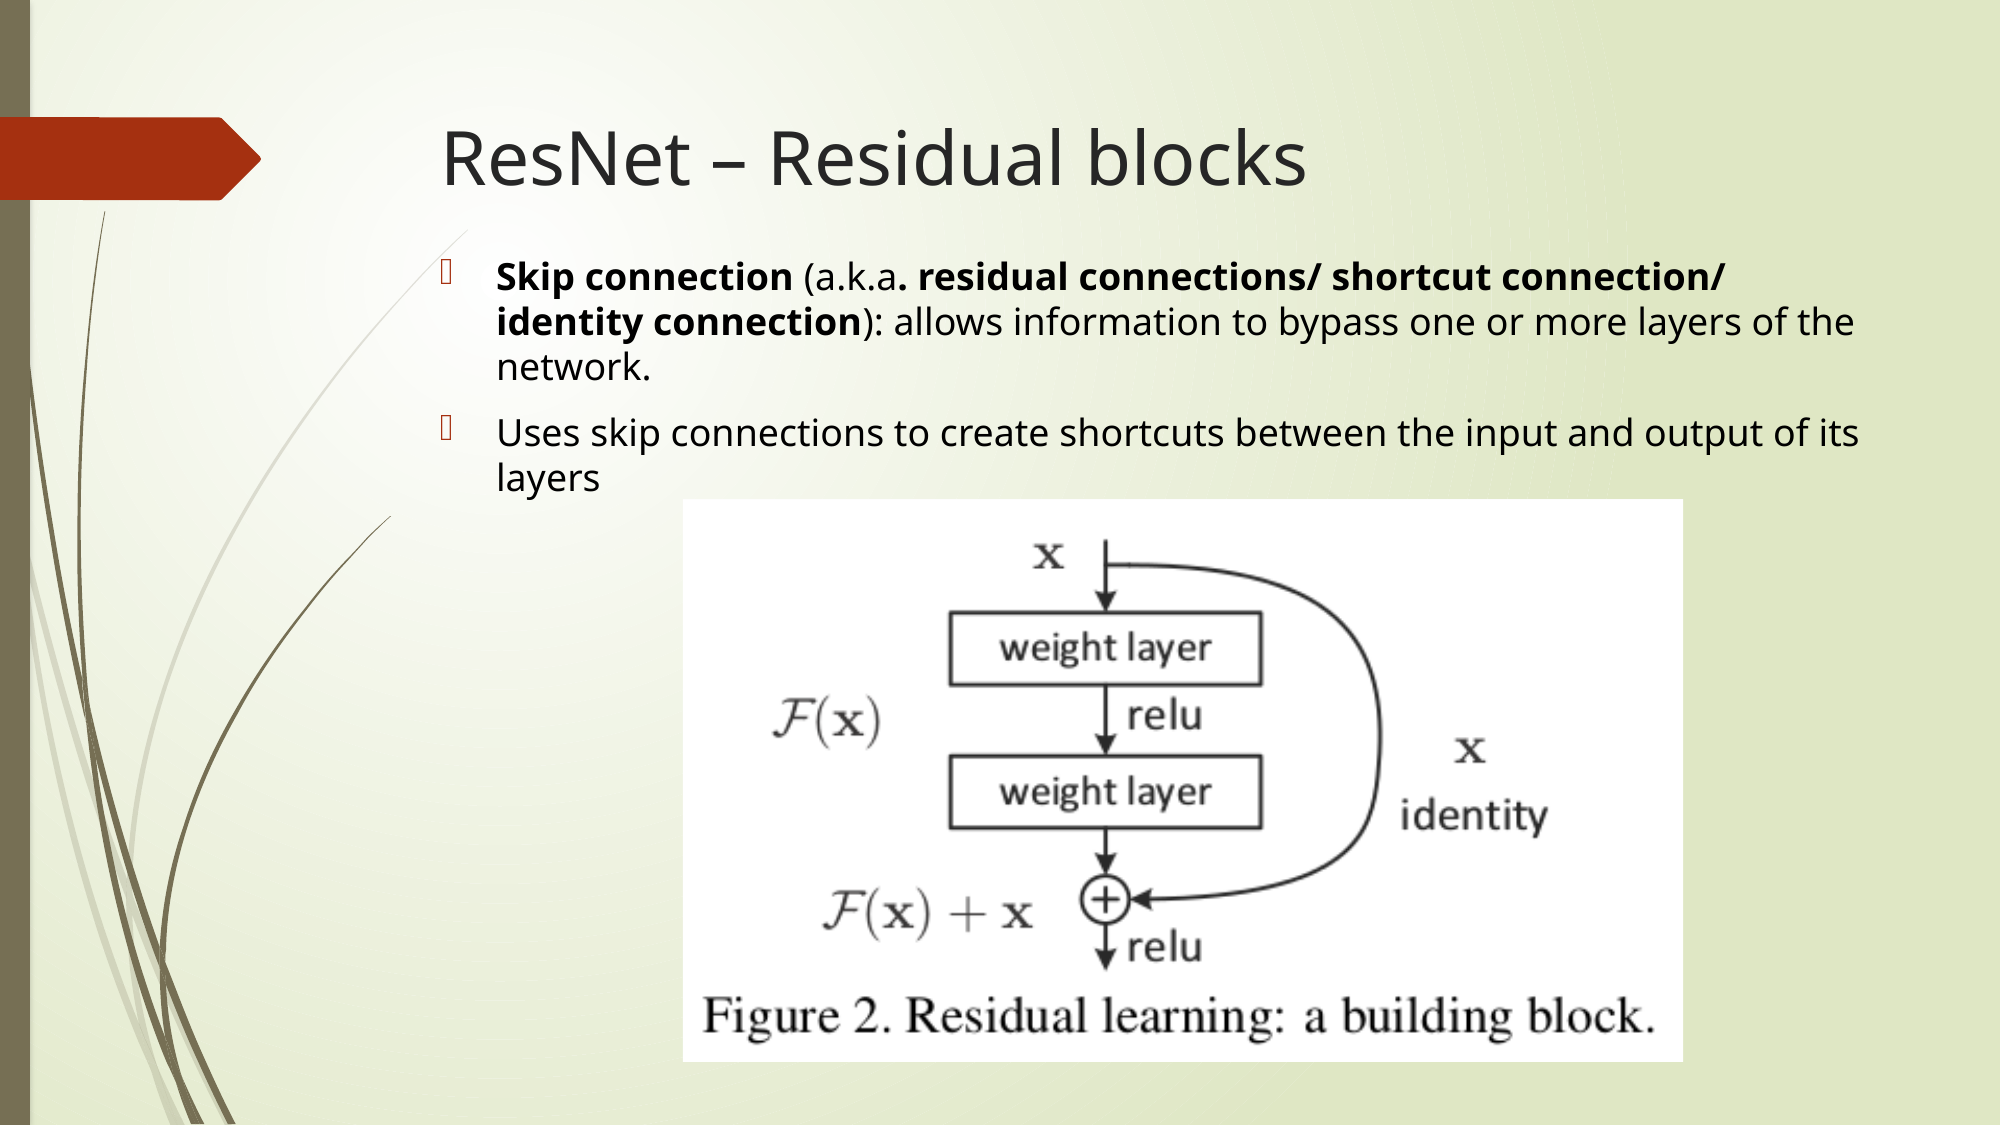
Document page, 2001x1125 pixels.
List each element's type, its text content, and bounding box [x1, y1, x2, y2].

picture [682, 498, 1684, 1062]
list Skip connection (a.k.a. residual connections/ shortcut connection/ identity connection): allows information to bypass one or more layers of the network. Uses skip connections to create shortcuts between the input and output of its layers [424, 245, 1888, 919]
title ResNet – Residual blocks [425, 102, 1888, 245]
